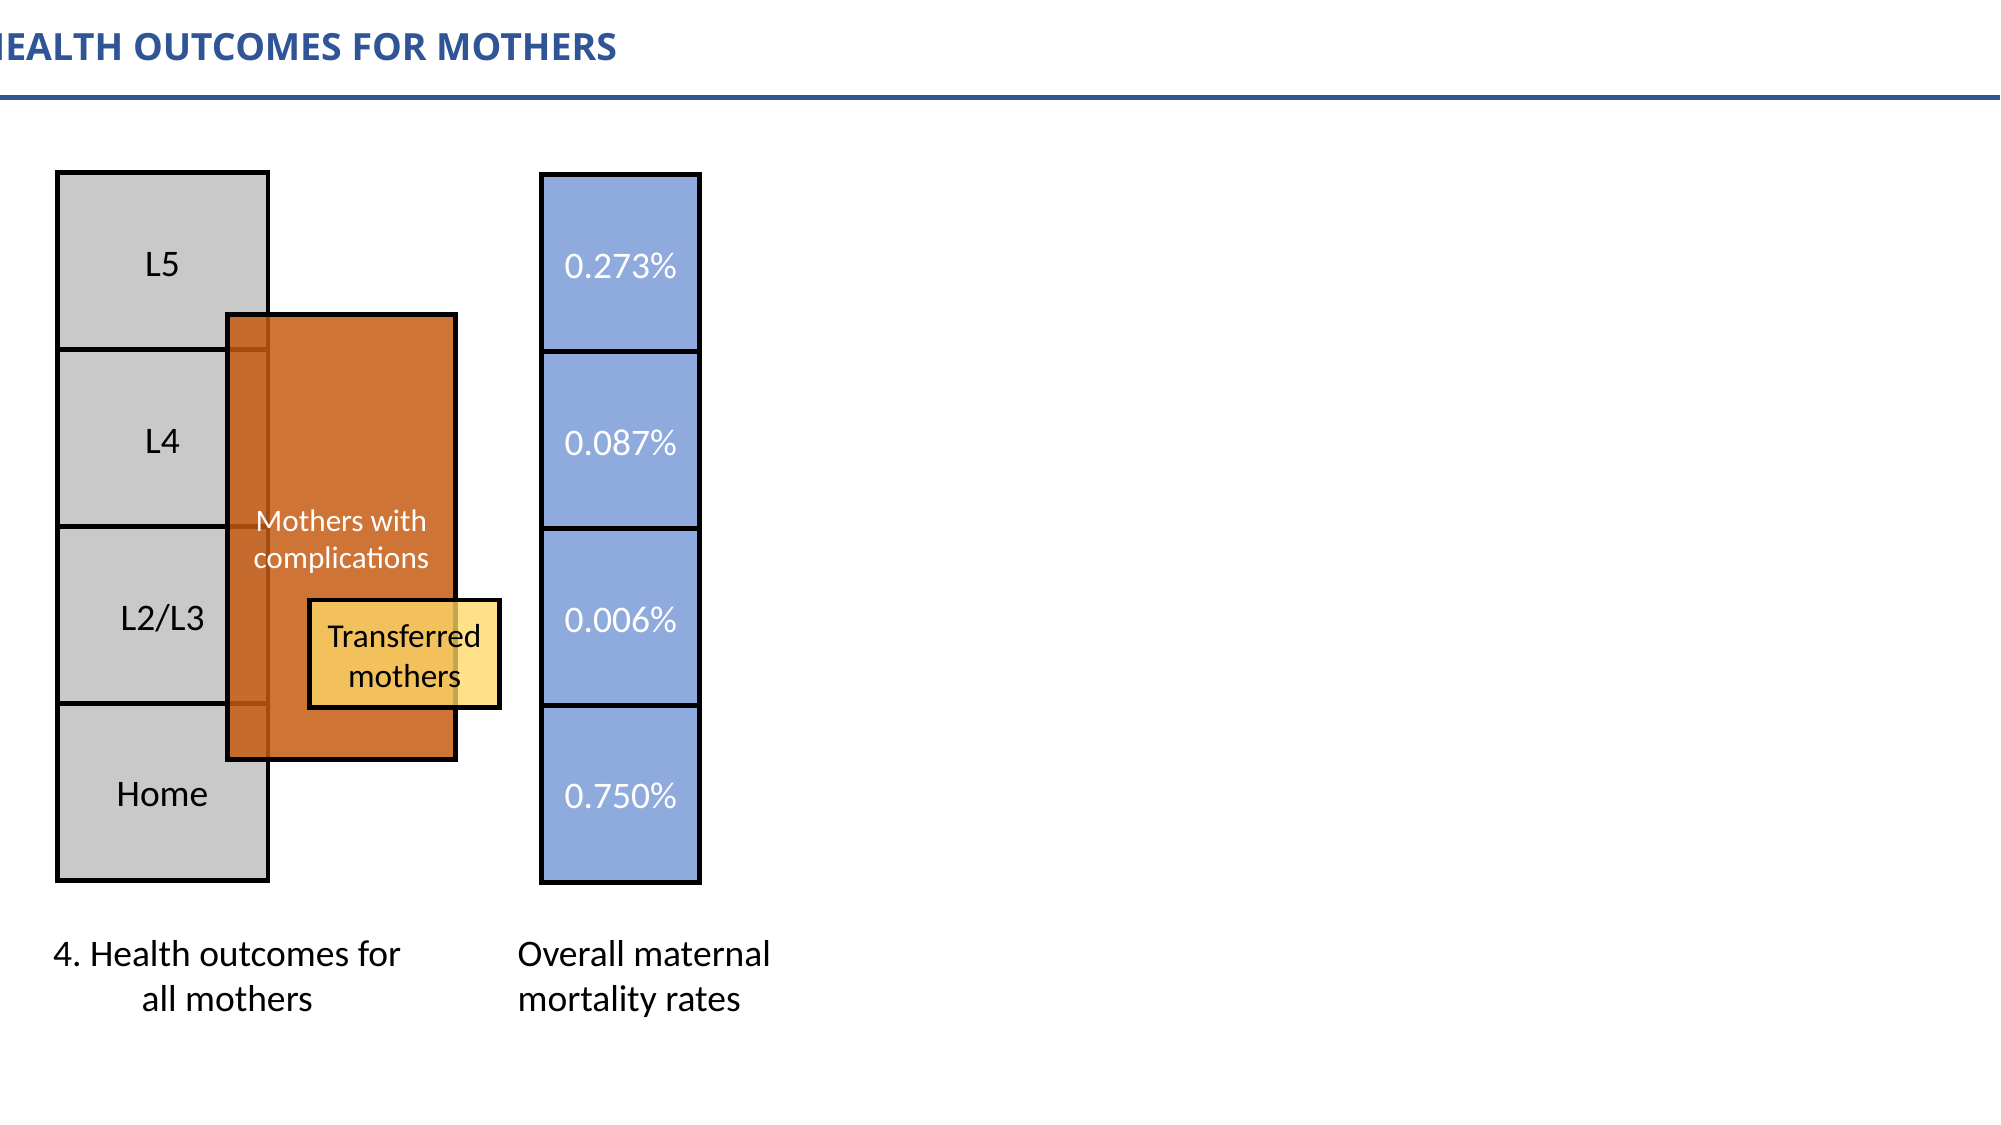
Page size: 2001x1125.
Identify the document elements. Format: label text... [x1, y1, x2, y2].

text_box 4. Health outcomes for all mothers [22, 921, 432, 1027]
text_box L5 [56, 172, 269, 349]
text_box 0.006% [541, 528, 701, 704]
text_box Mothers with complications [226, 314, 457, 761]
text_box 0.750% [541, 704, 701, 883]
text_box HEALTH OUTCOMES FOR MOTHERS [0, 15, 643, 76]
text_box L2/L3 [56, 525, 226, 702]
text_box Home [56, 702, 269, 881]
text_box 0.087% [541, 351, 701, 528]
text_box 0.273% [541, 174, 701, 351]
text_box L4 [56, 349, 226, 525]
text_box Transferred mothers [309, 599, 501, 709]
text_box Overall maternal mortality rates [502, 922, 859, 1027]
